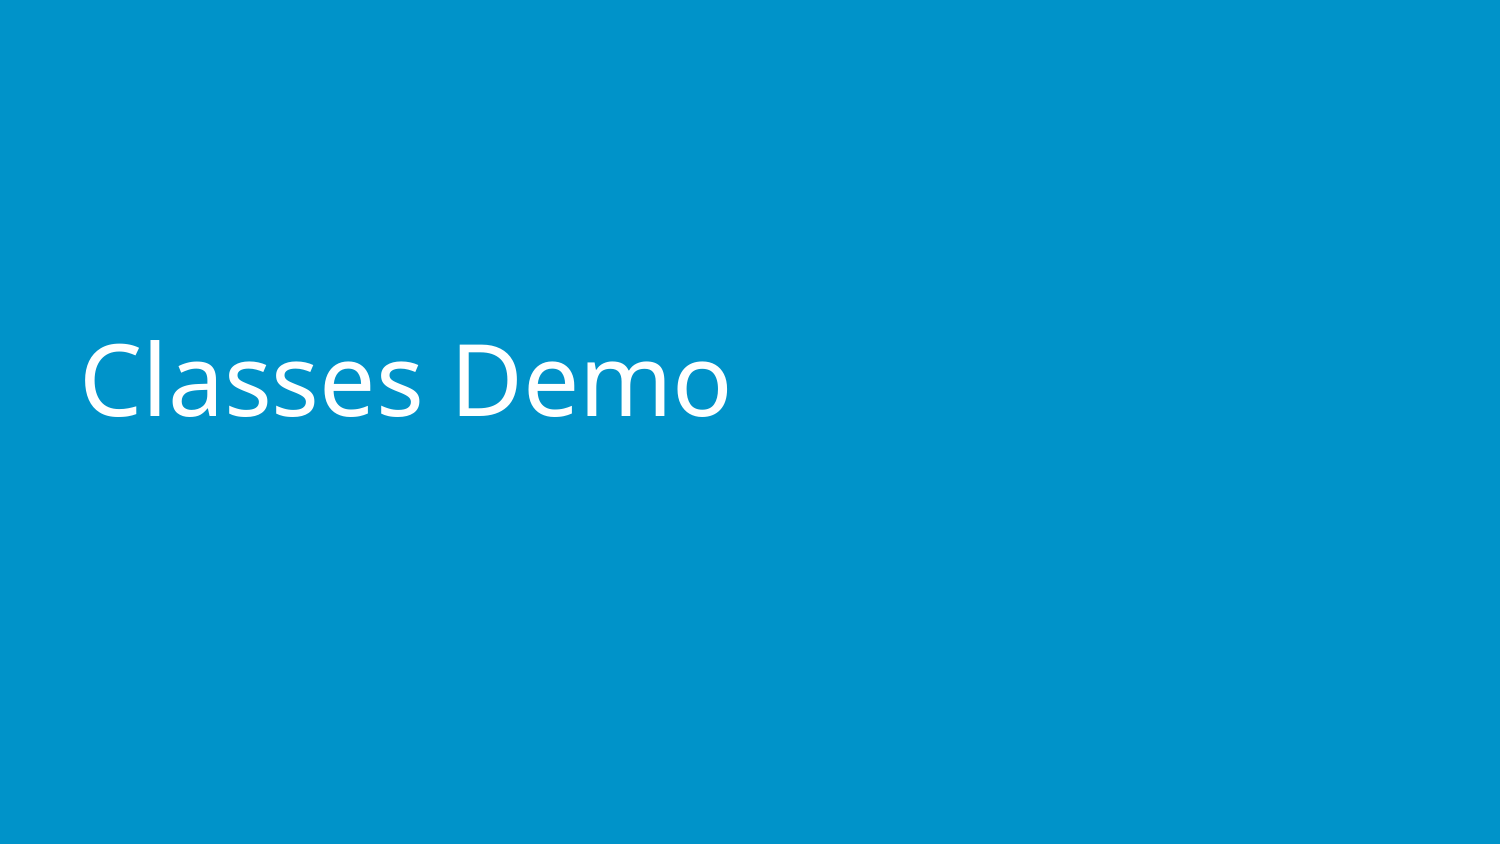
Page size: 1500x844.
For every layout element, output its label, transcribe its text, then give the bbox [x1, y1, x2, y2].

title Classes Demo [64, 298, 1413, 452]
